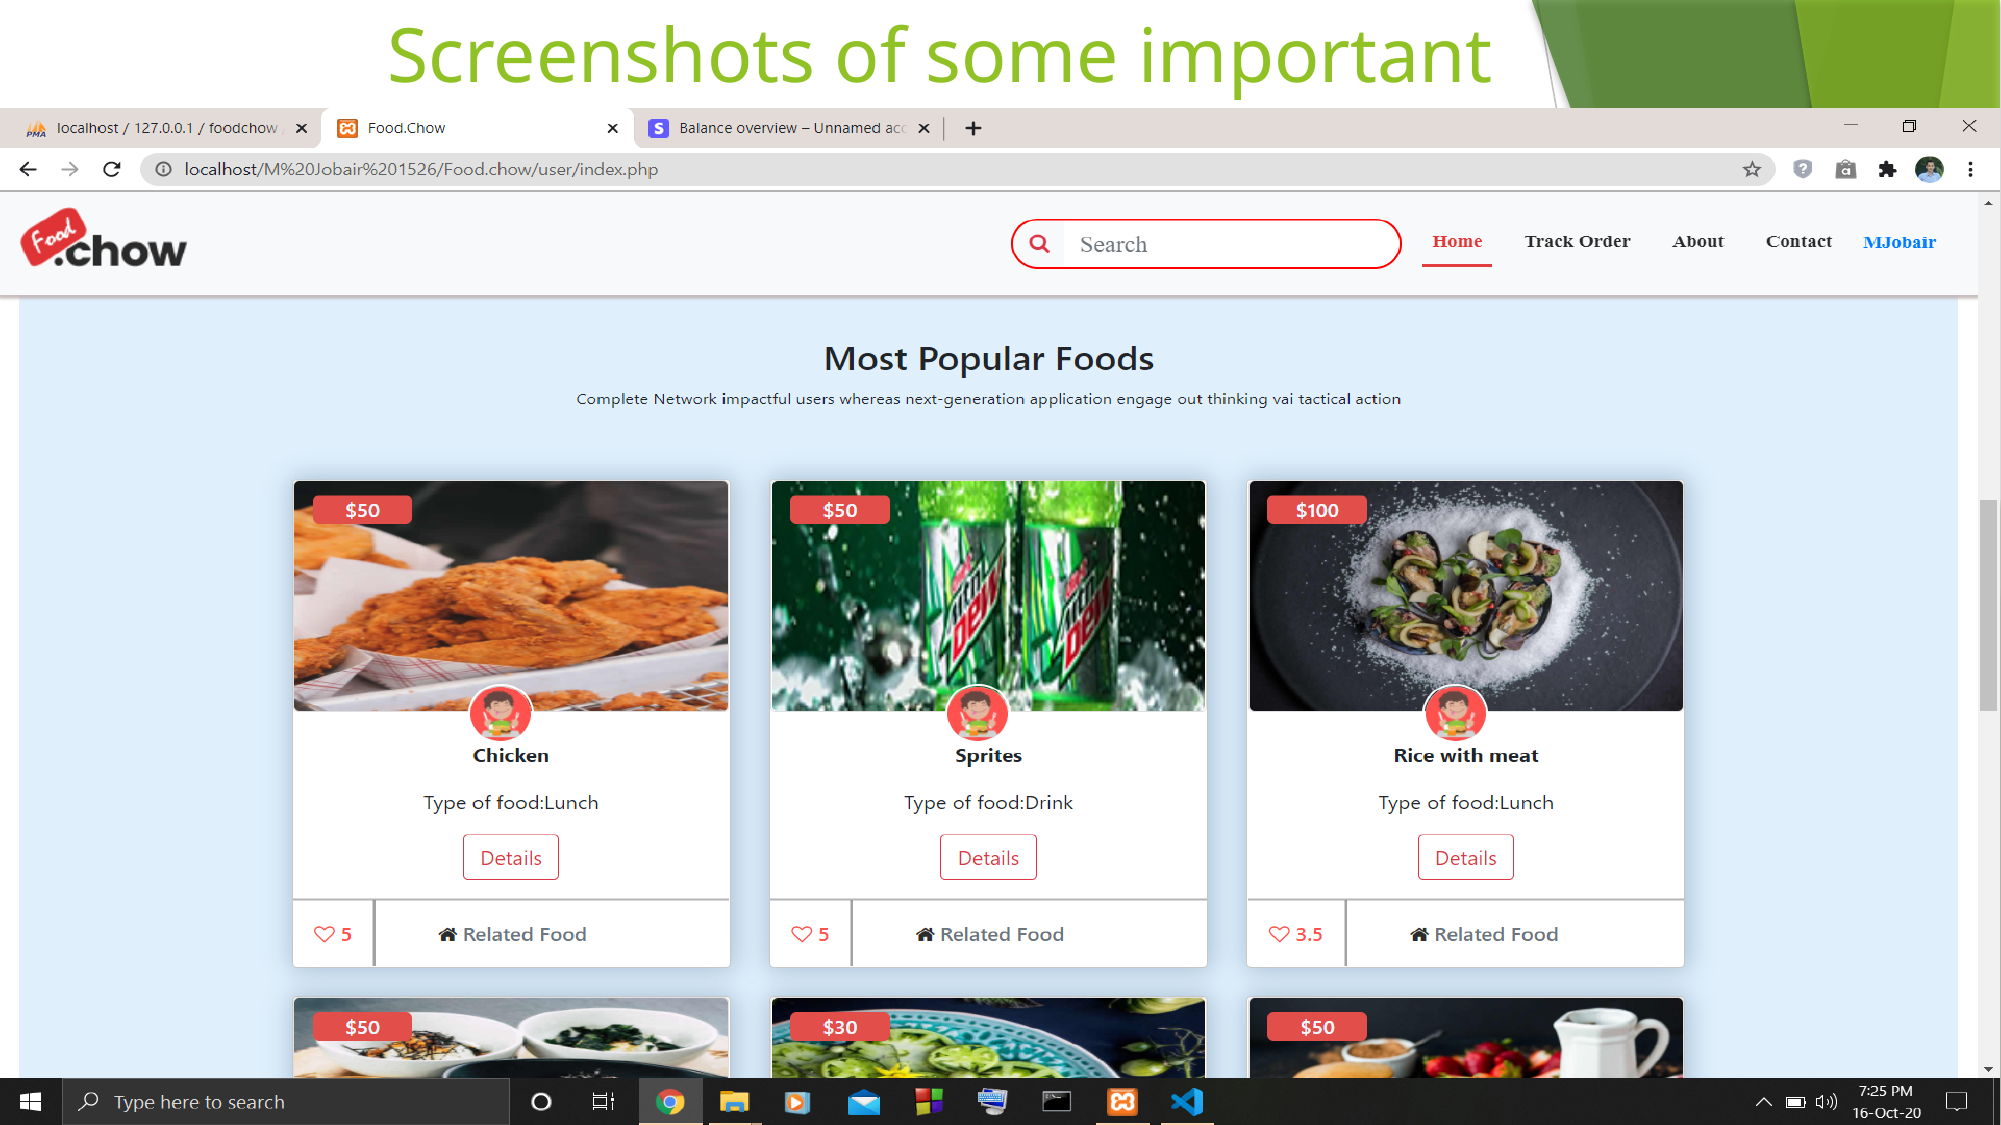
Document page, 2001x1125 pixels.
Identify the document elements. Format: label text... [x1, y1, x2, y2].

title Screenshots of some important features [98, 0, 1509, 106]
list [0, 108, 2000, 1125]
